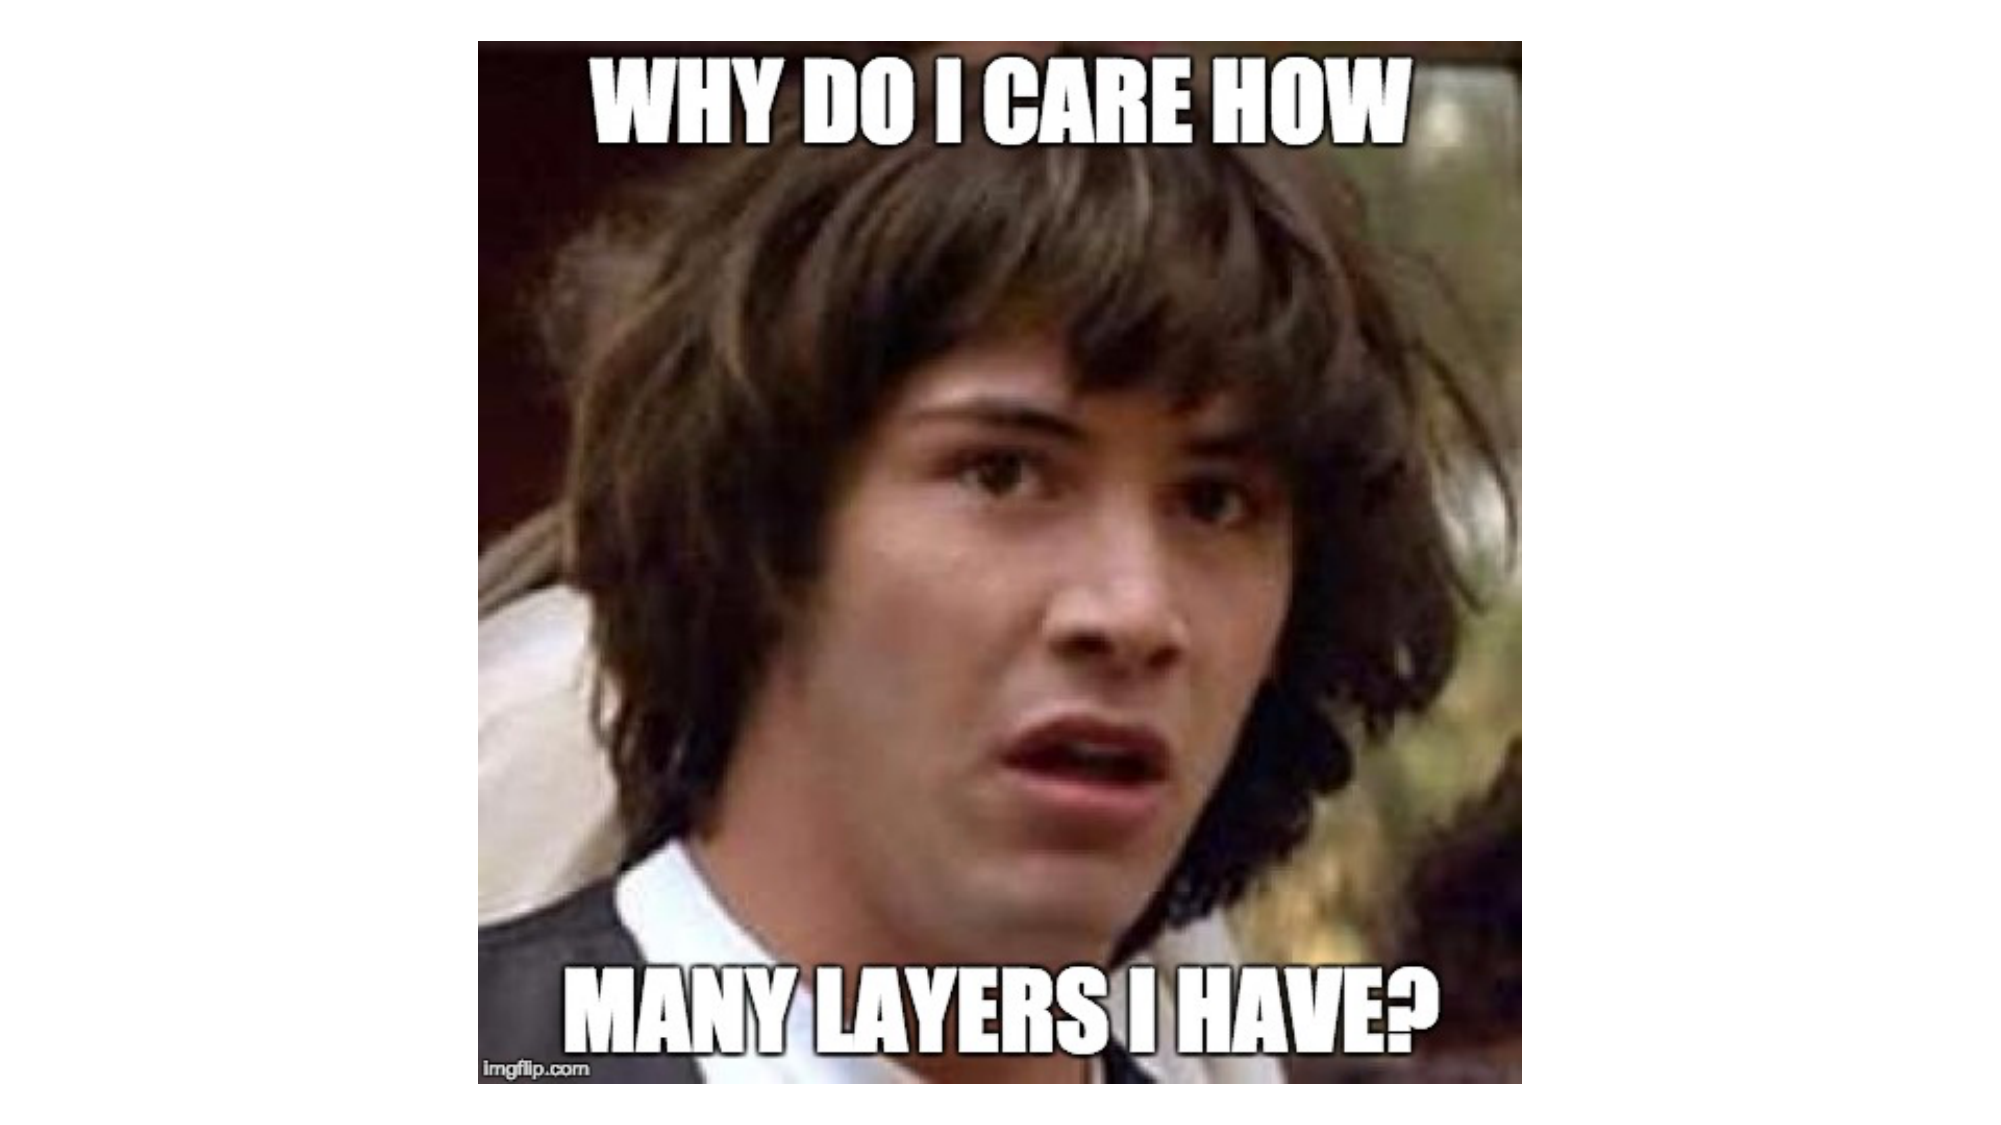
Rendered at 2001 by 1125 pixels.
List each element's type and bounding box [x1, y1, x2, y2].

picture [478, 41, 1522, 1084]
